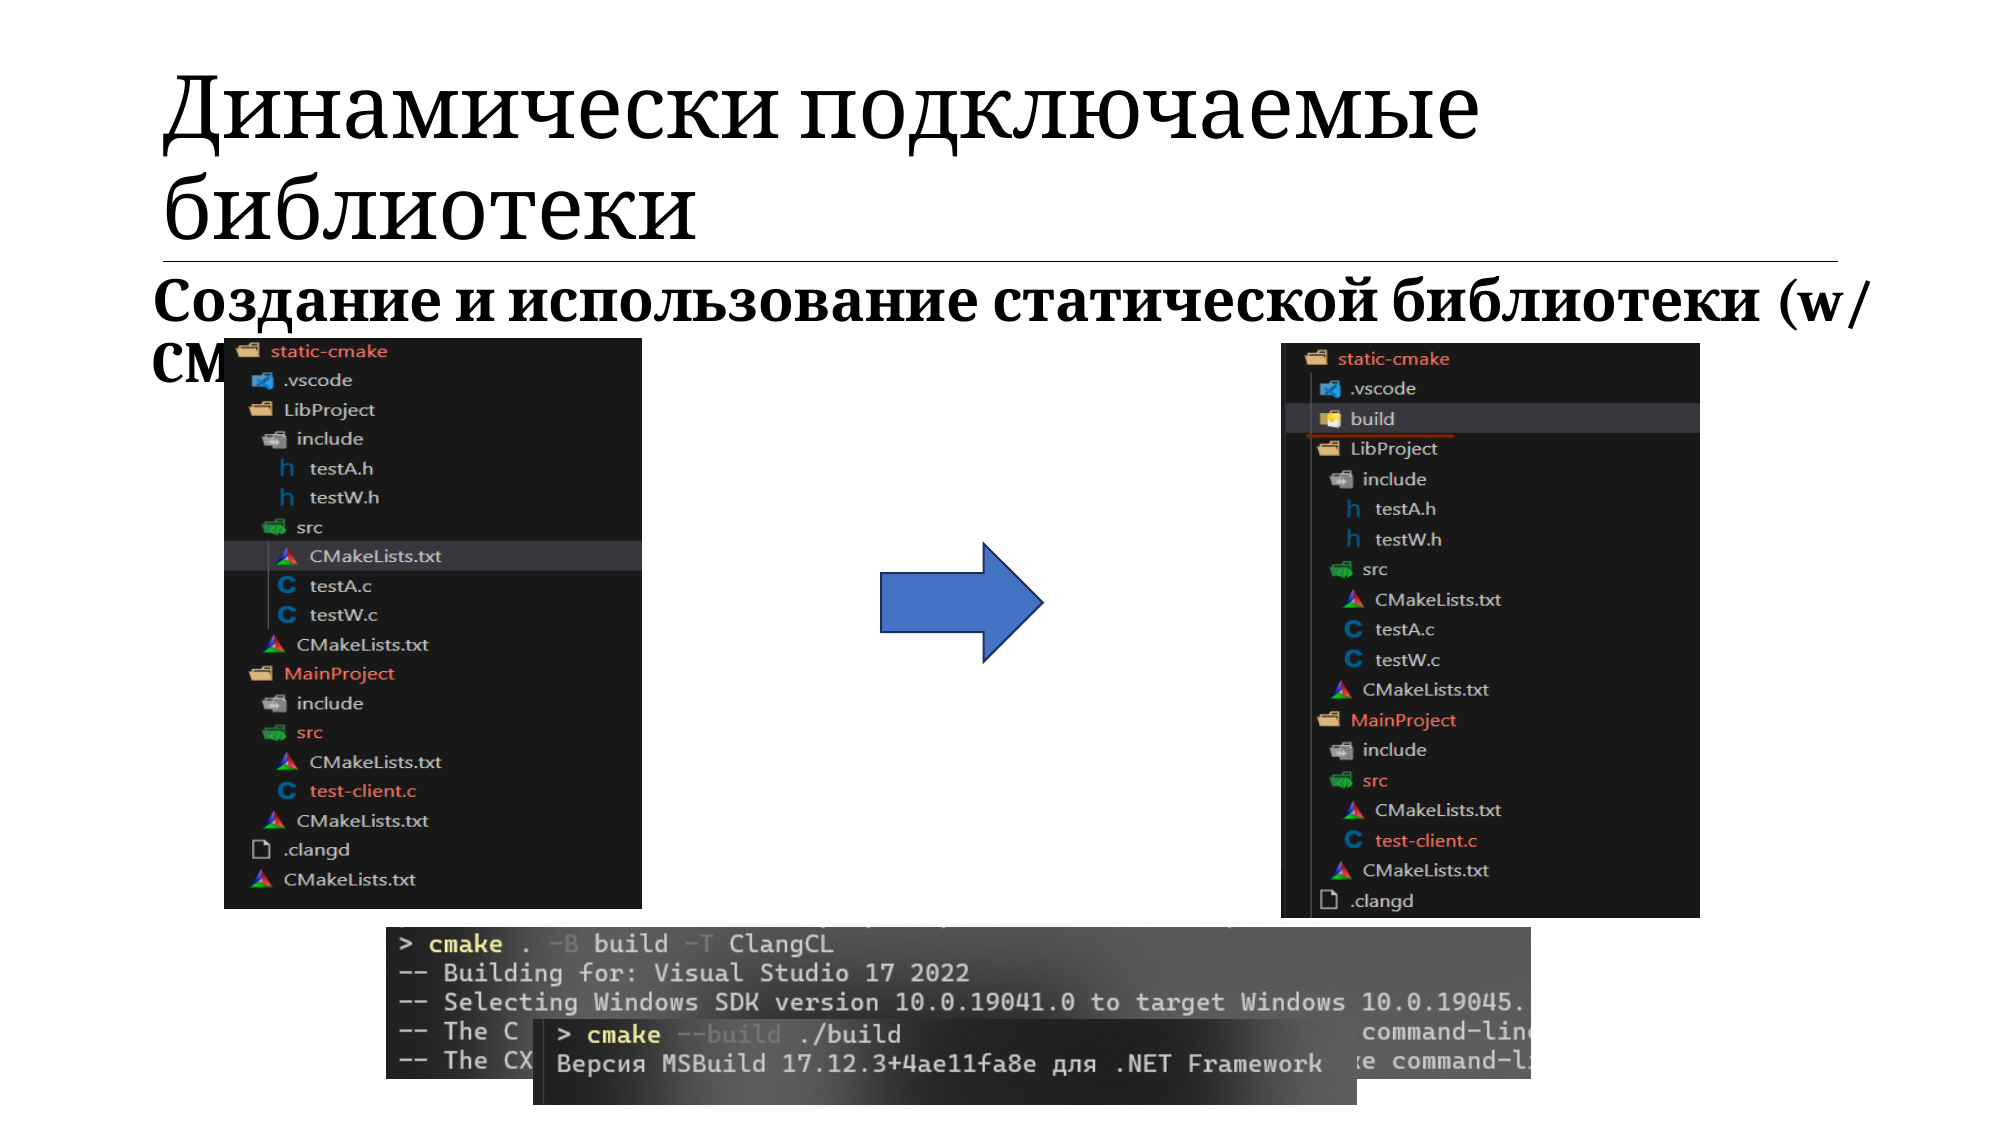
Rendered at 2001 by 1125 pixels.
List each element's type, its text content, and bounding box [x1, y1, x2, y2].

picture [1281, 343, 1700, 918]
picture [386, 927, 1531, 1105]
list Создание и использование статической библиотеки (w/ CMake) [137, 266, 2000, 1039]
text_box [880, 541, 1045, 665]
picture [224, 338, 642, 909]
table_header Динамически подключаемые библиотеки [163, 60, 1838, 261]
